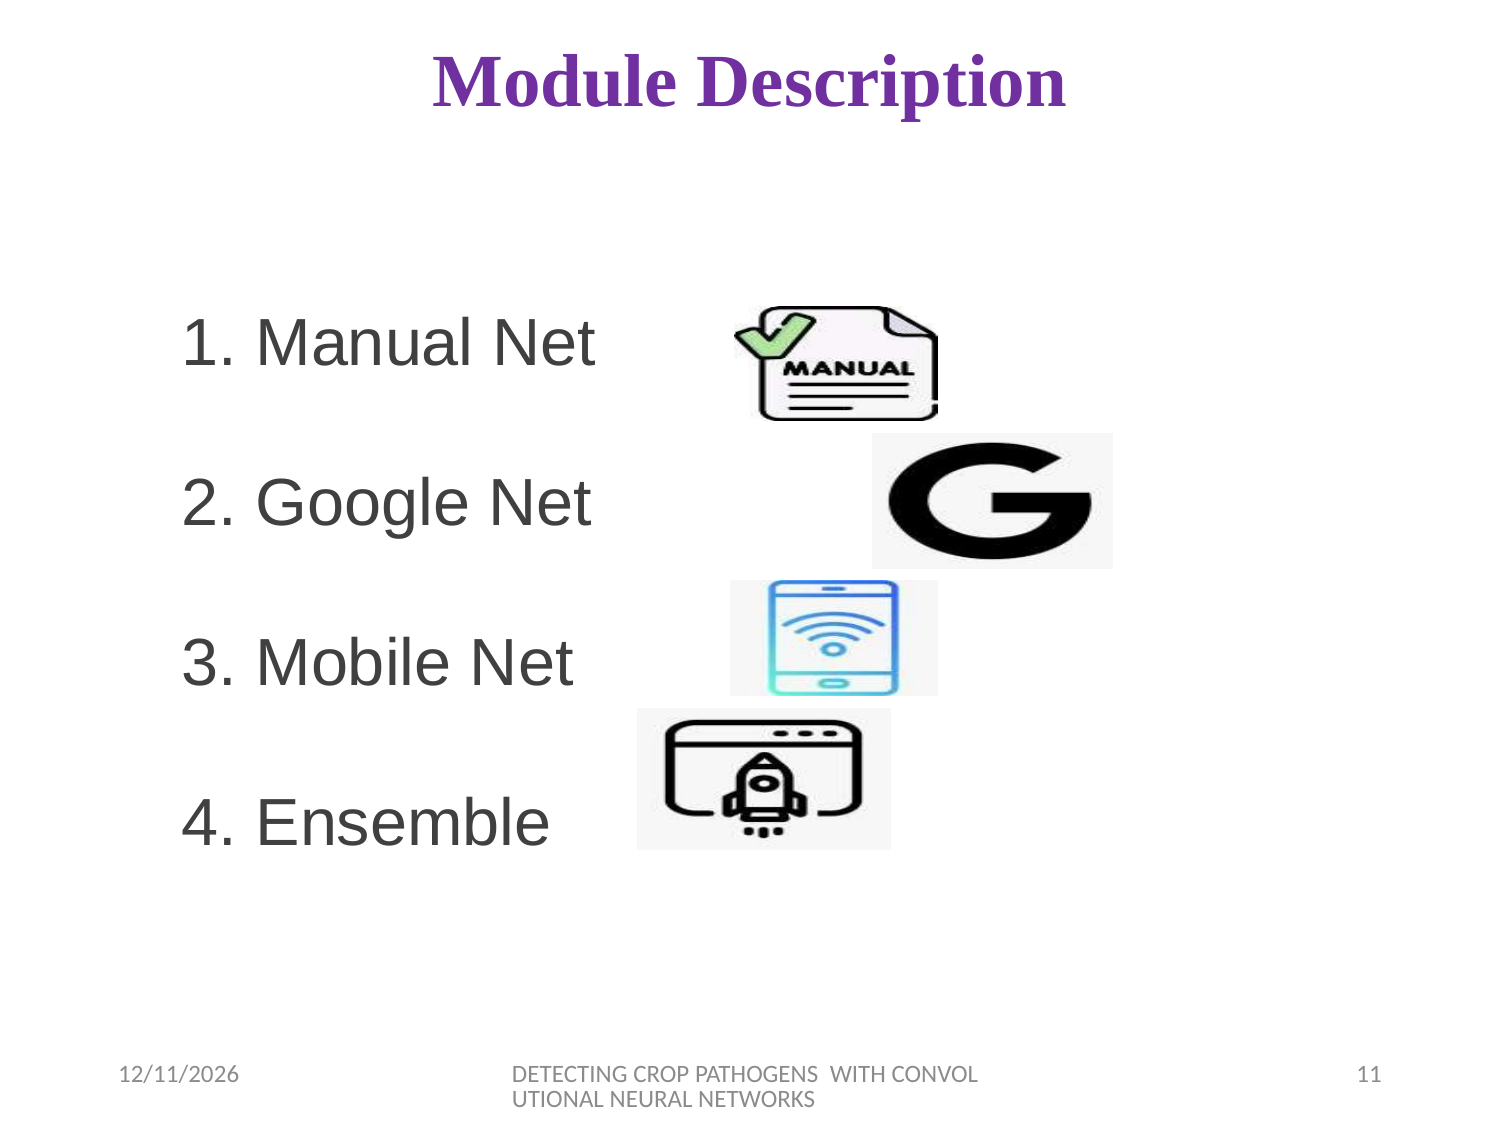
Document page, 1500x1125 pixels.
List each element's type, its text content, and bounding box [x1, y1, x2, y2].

text_box 1. Manual Net 2. Google Net 3. Mobile Net 4. Ensemble [166, 211, 638, 867]
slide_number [103, 1042, 441, 1103]
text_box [637, 306, 1113, 850]
footer DETECTING CROP PATHOGENS WITH CONVOLUTIONAL NEURAL NETWORKS [496, 1042, 1004, 1103]
slide_number 11 [1059, 1042, 1397, 1103]
title Module Description [103, 38, 1397, 126]
